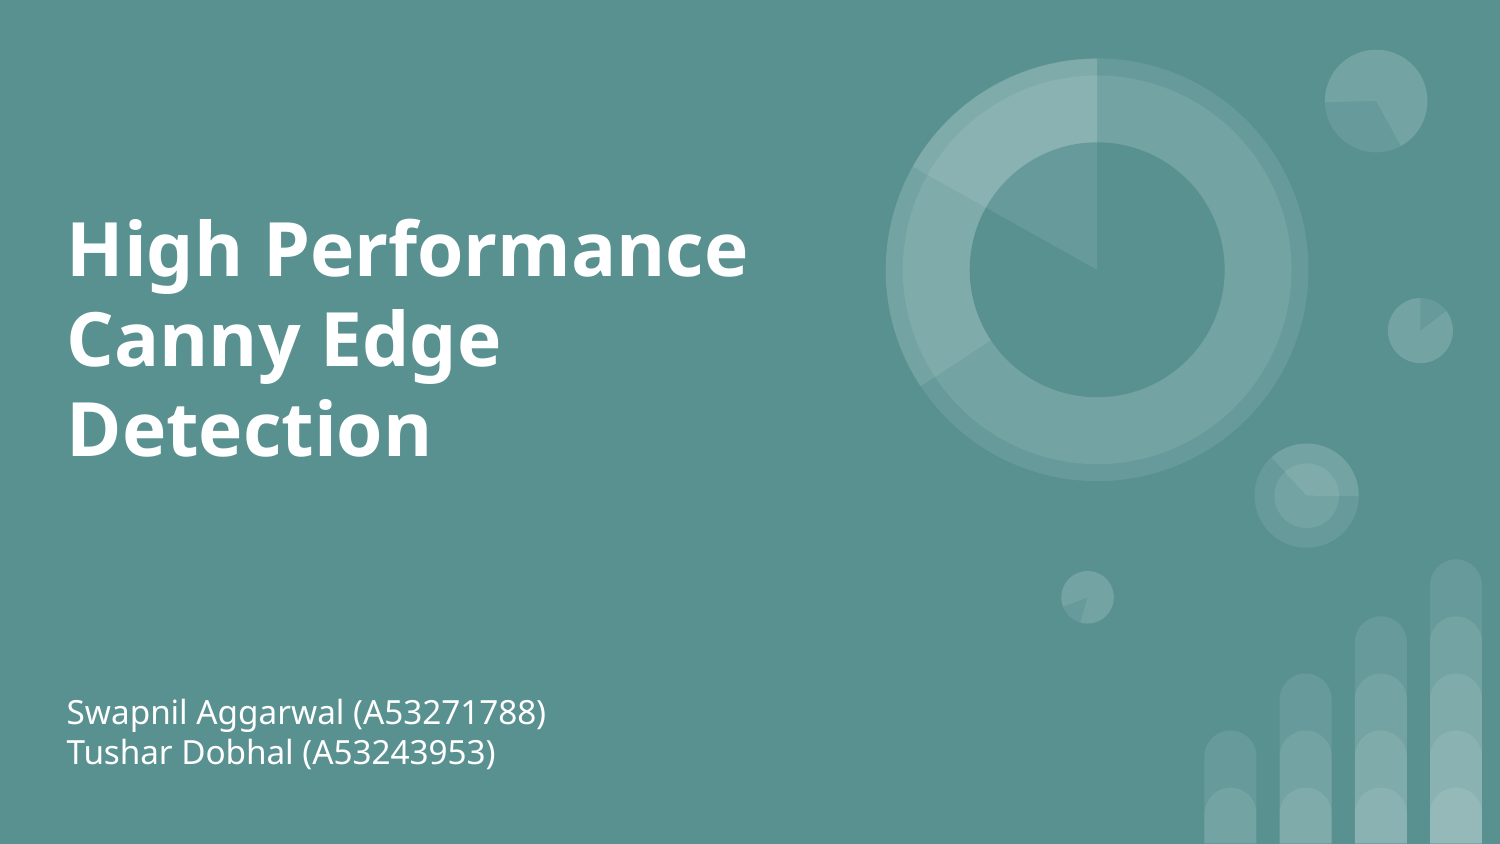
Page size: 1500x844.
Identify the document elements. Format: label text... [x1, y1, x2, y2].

subtitle Swapnil Aggarwal (A53271788) Tushar Dobhal (A53243953) [51, 676, 1030, 807]
title High Performance Canny Edge Detection [51, 137, 880, 536]
